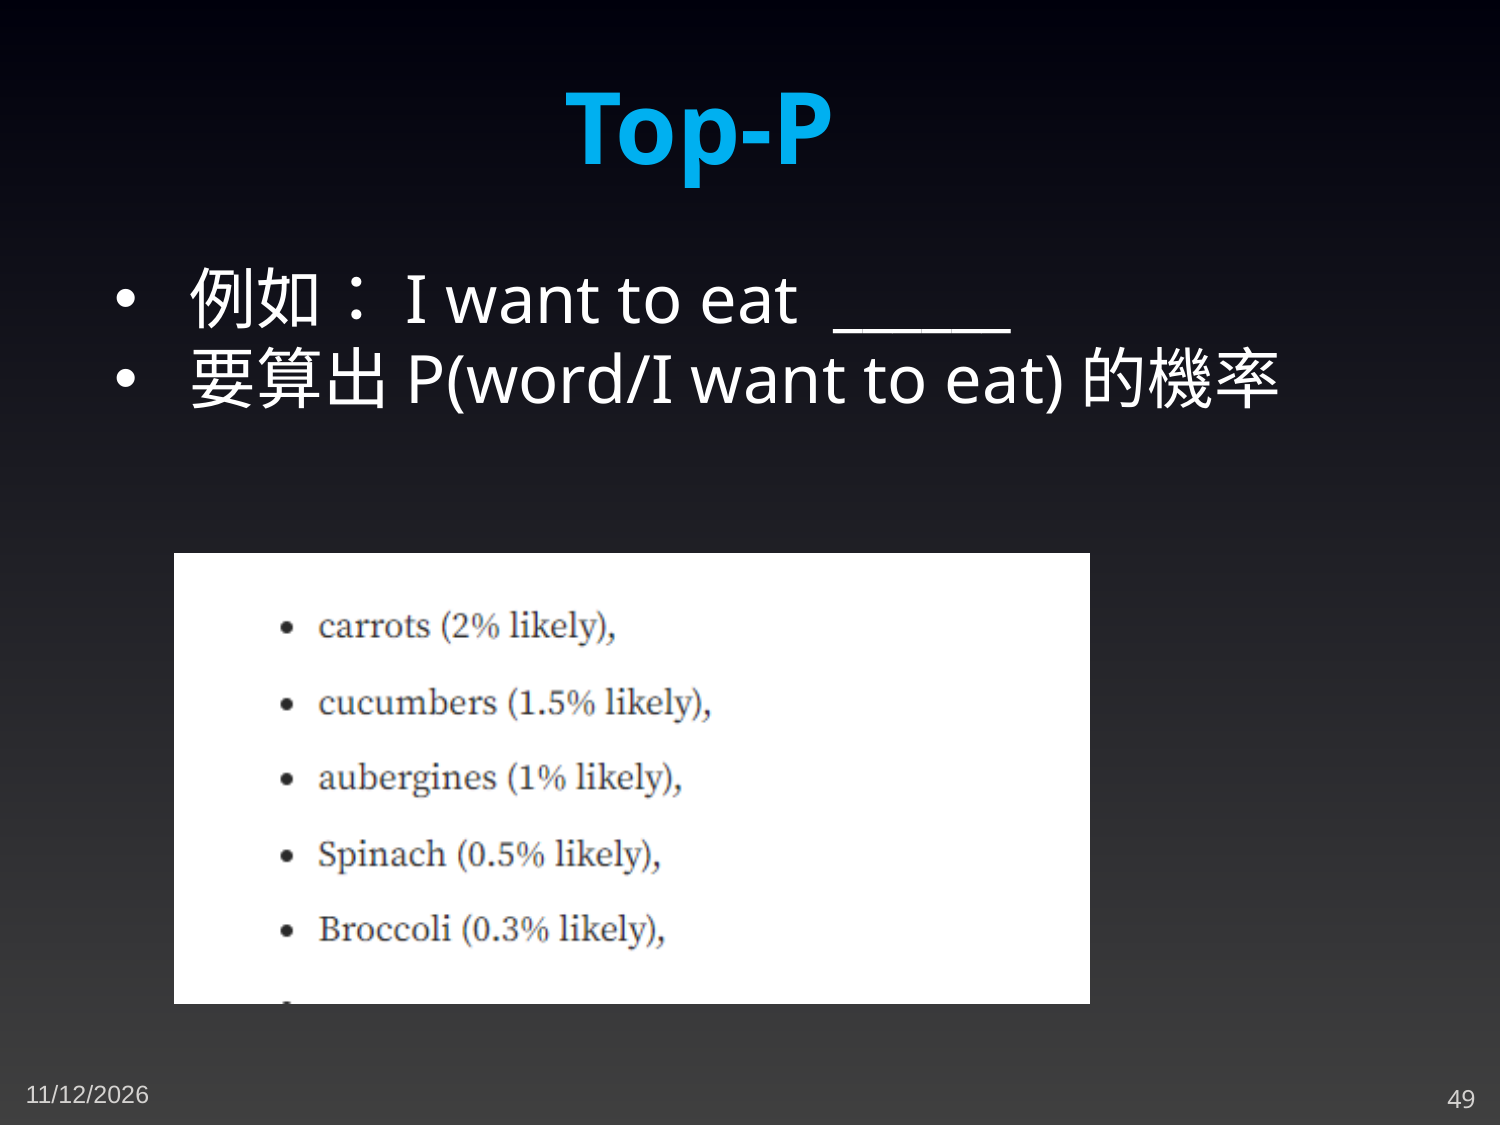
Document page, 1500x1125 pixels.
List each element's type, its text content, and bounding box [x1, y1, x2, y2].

text_box 例如：I want to eat ______ 要算出P(word/I want to eat)的機率 [99, 249, 1450, 425]
text_box Top-P [549, 37, 1250, 200]
picture [174, 553, 1090, 1005]
slide_number 49 [1340, 1075, 1491, 1117]
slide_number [10, 1075, 411, 1117]
